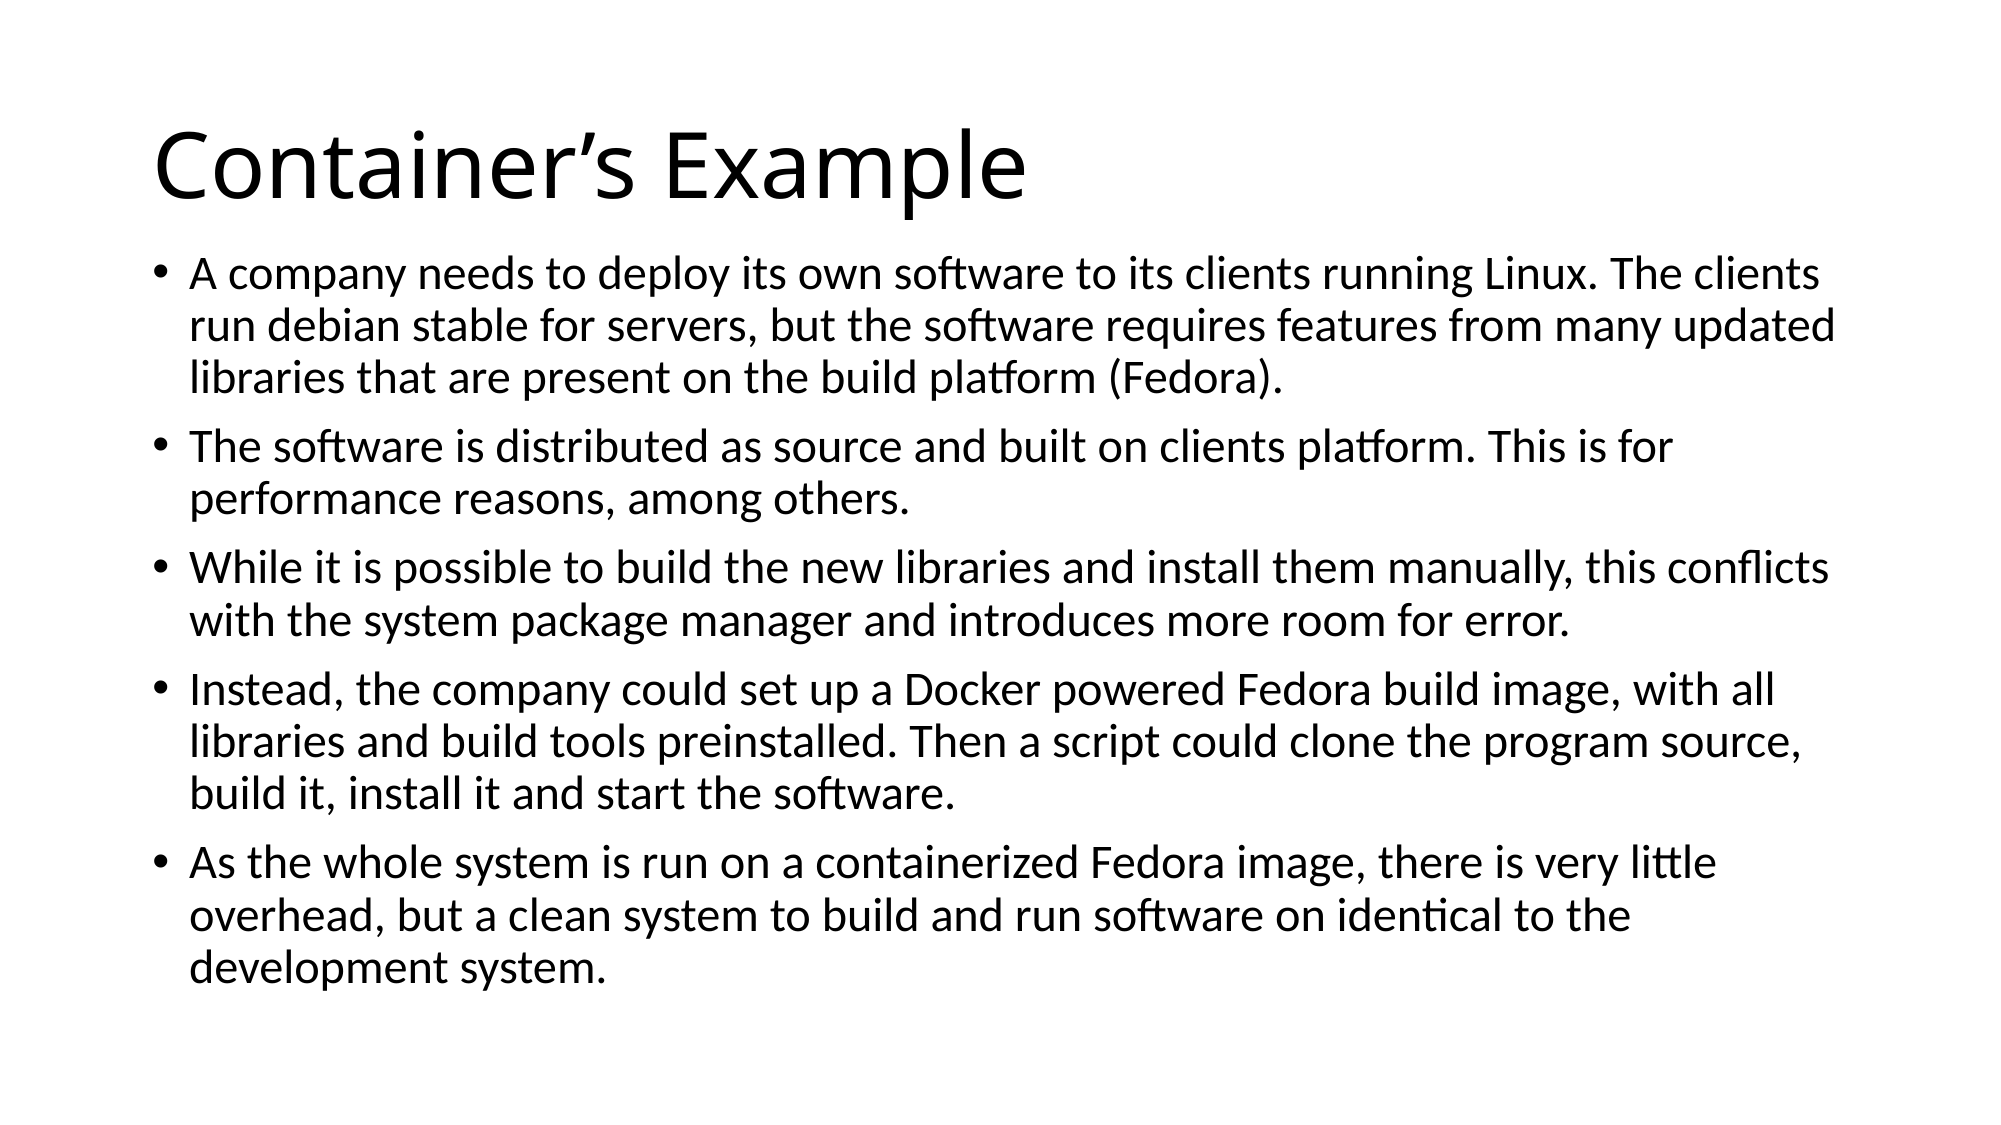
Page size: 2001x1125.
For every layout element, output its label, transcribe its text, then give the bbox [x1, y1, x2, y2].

list A company needs to deploy its own software to its clients running Linux. The clients run debian stable for servers, but the software requires features from many updated libraries that are present on the build platform (Fedora). The software is distributed as source and built on clients platform. This is for performance reasons, among others. While it is possible to build the new libraries and install them manually, this conflicts with the system package manager and introduces more room for error. Instead, the company could set up a Docker powered Fedora build image, with all libraries and build tools preinstalled. Then a script could clone the program source, build it, install it and start the software. As the whole system is run on a containerized Fedora image, there is very little overhead, but a clean system to build and run software on identical to the development system. [137, 239, 1863, 1014]
title Container’s Example [137, 59, 1863, 239]
